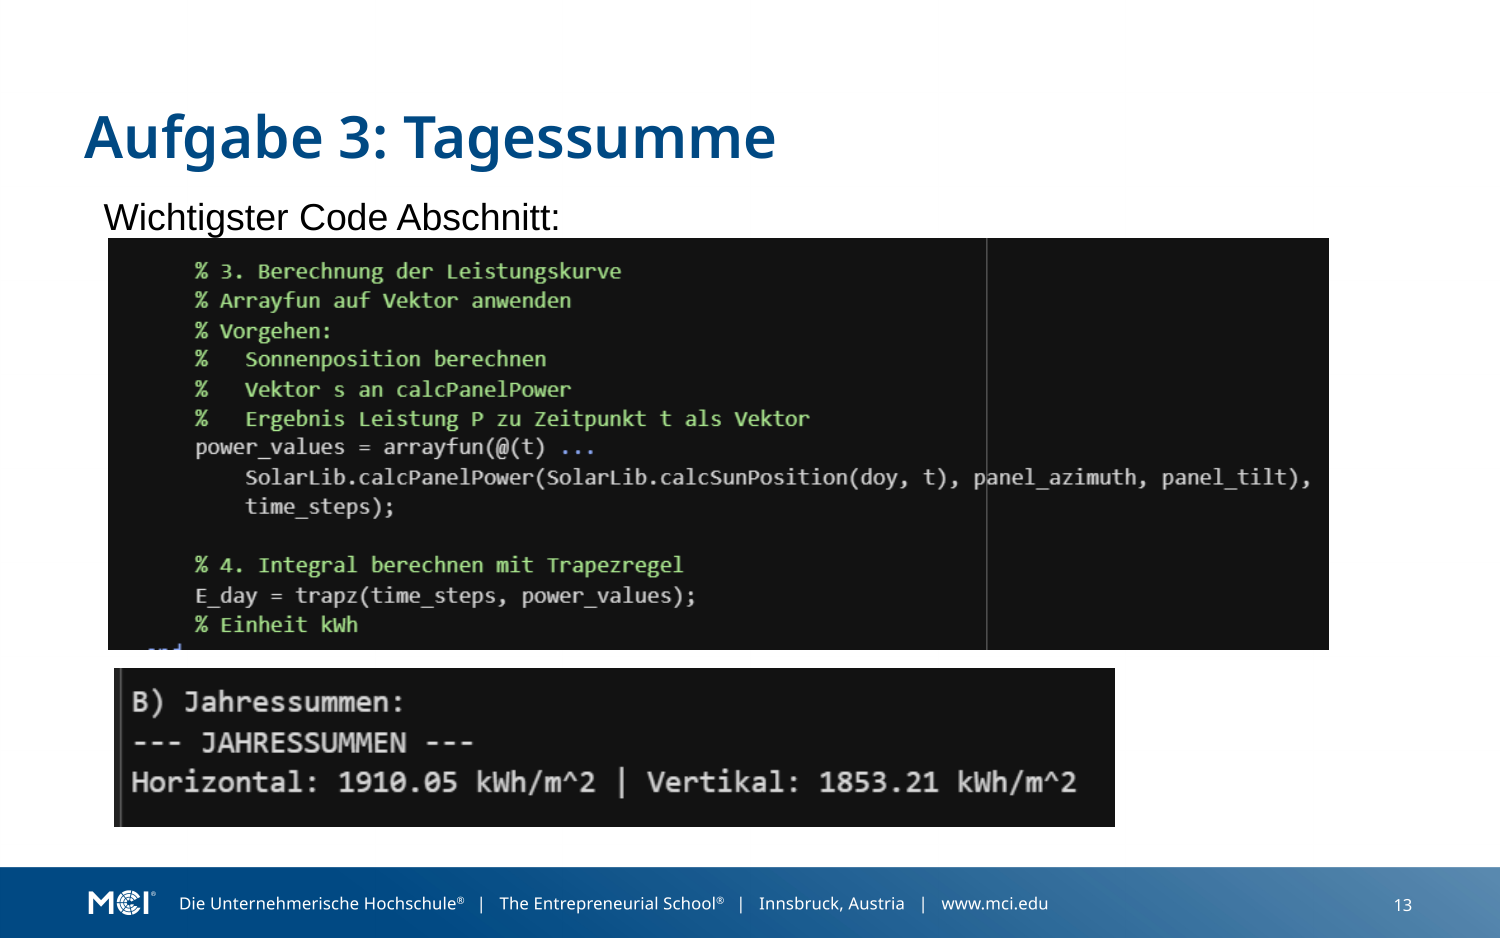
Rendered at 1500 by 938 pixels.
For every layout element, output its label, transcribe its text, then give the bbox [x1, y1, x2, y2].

text_box Aufgabe 3: Tagessumme [84, 108, 1412, 159]
picture [114, 668, 1115, 827]
picture [108, 238, 1329, 650]
text_box Wichtigster Code Abschnitt: [88, 186, 1468, 336]
